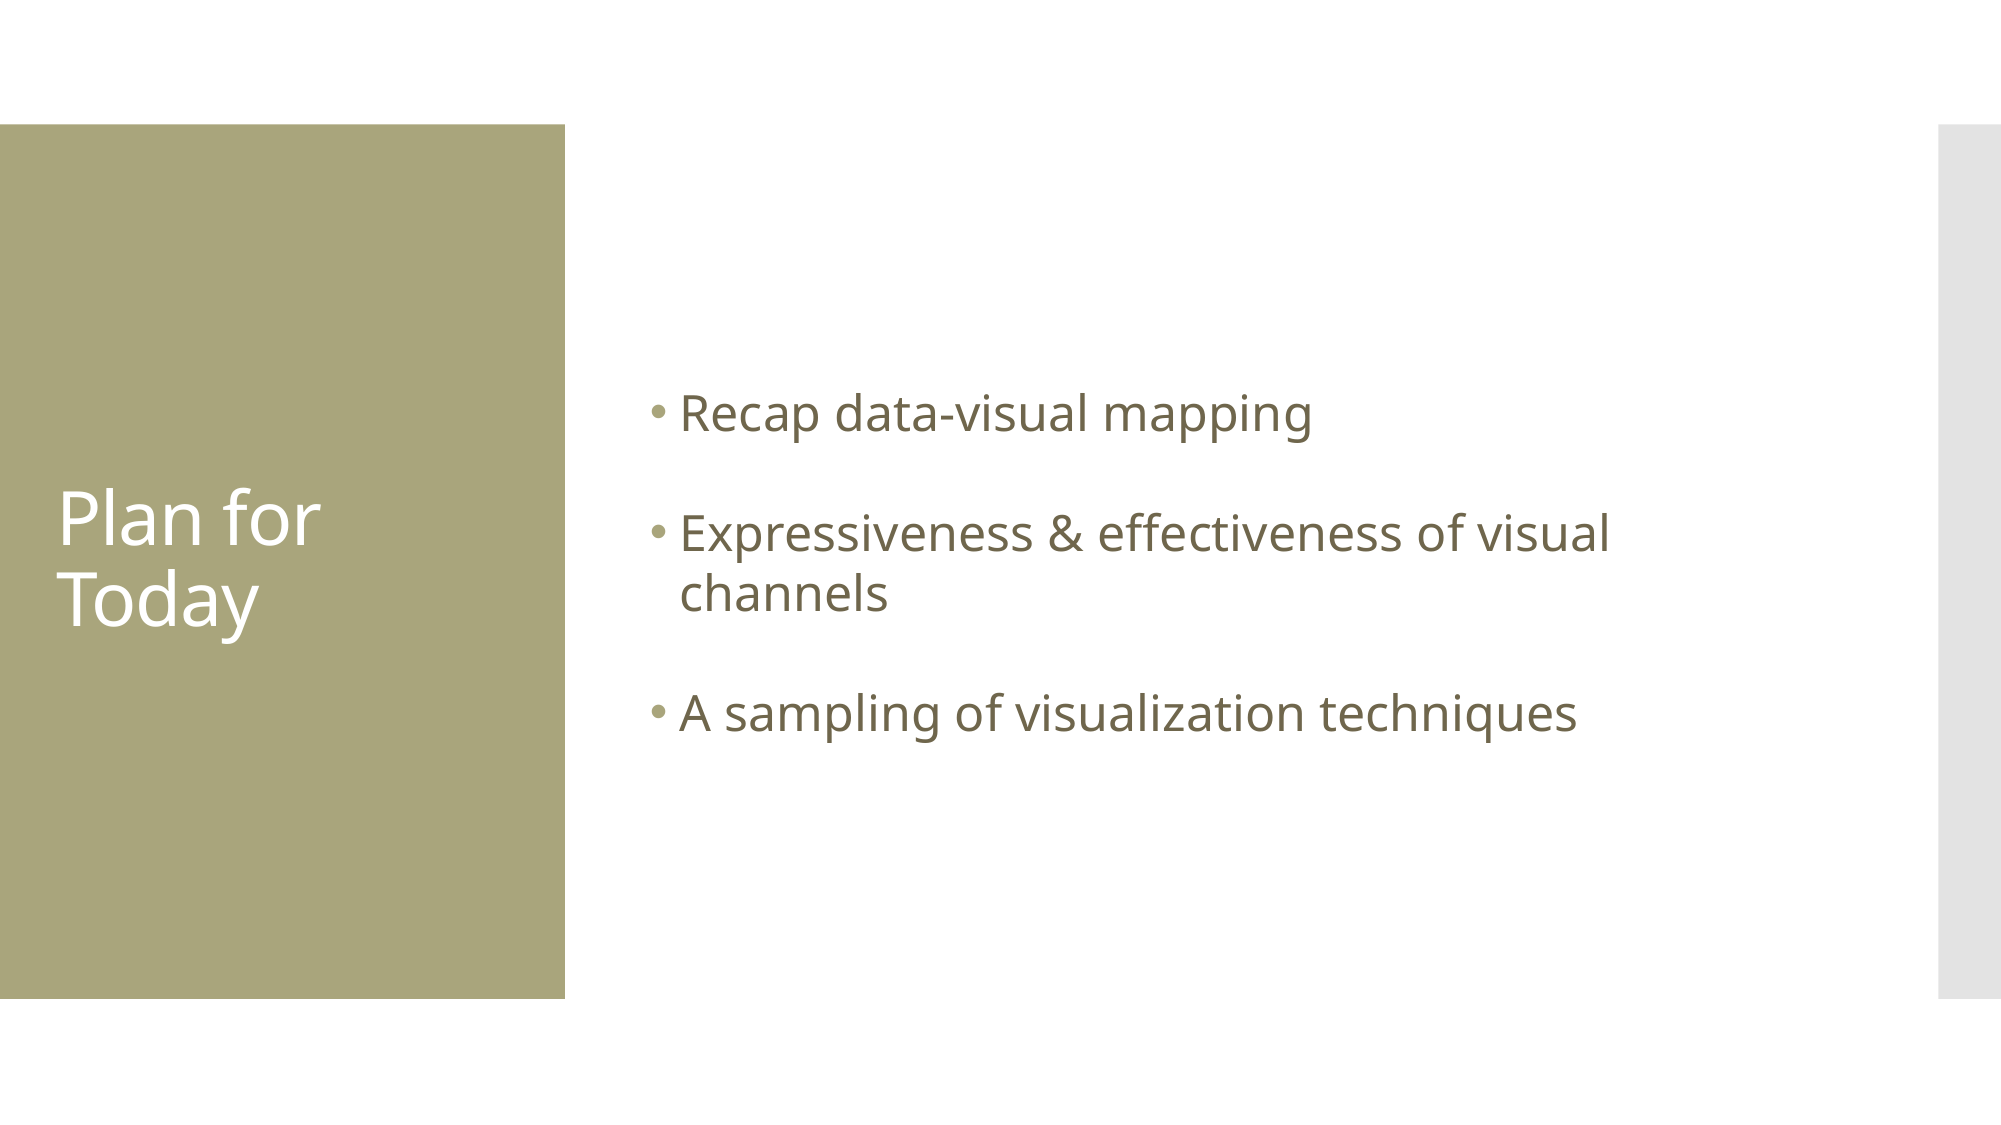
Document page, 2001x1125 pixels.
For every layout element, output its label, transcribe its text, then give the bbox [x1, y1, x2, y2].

title Plan for Today [41, 184, 525, 940]
list Recap data-visual mapping Expressiveness & effectiveness of visual channels A sampling of visualization techniques [634, 141, 1835, 982]
